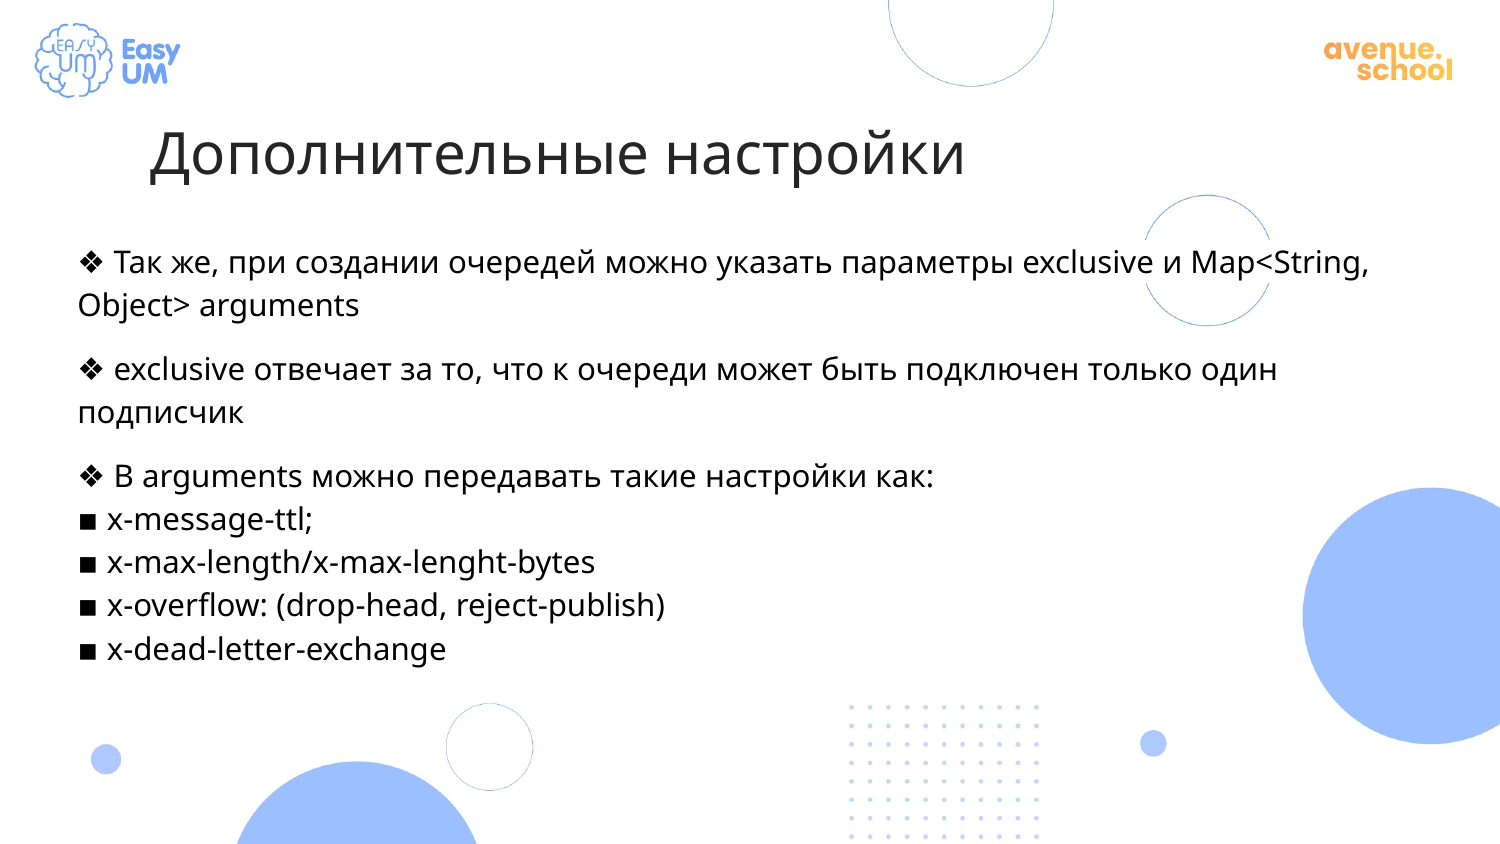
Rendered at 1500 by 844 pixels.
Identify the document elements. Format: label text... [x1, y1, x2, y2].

picture [0, 0, 1500, 844]
text_box ❖ Так же, при создании очередей можно указать параметры exclusive и Map<String, Object> arguments ❖ exclusive отвечает за то, что к очереди может быть подключен только один подписчик ❖ В arguments можно передавать такие настройки как: ▪ x-message-ttl; ▪ x-max-length/x-max-lenght-bytes ▪ x-overflow: (drop-head, reject-publish) ▪ x-dead-letter-exchange [62, 221, 1431, 682]
list Дополнительные настройки [135, 101, 1307, 210]
